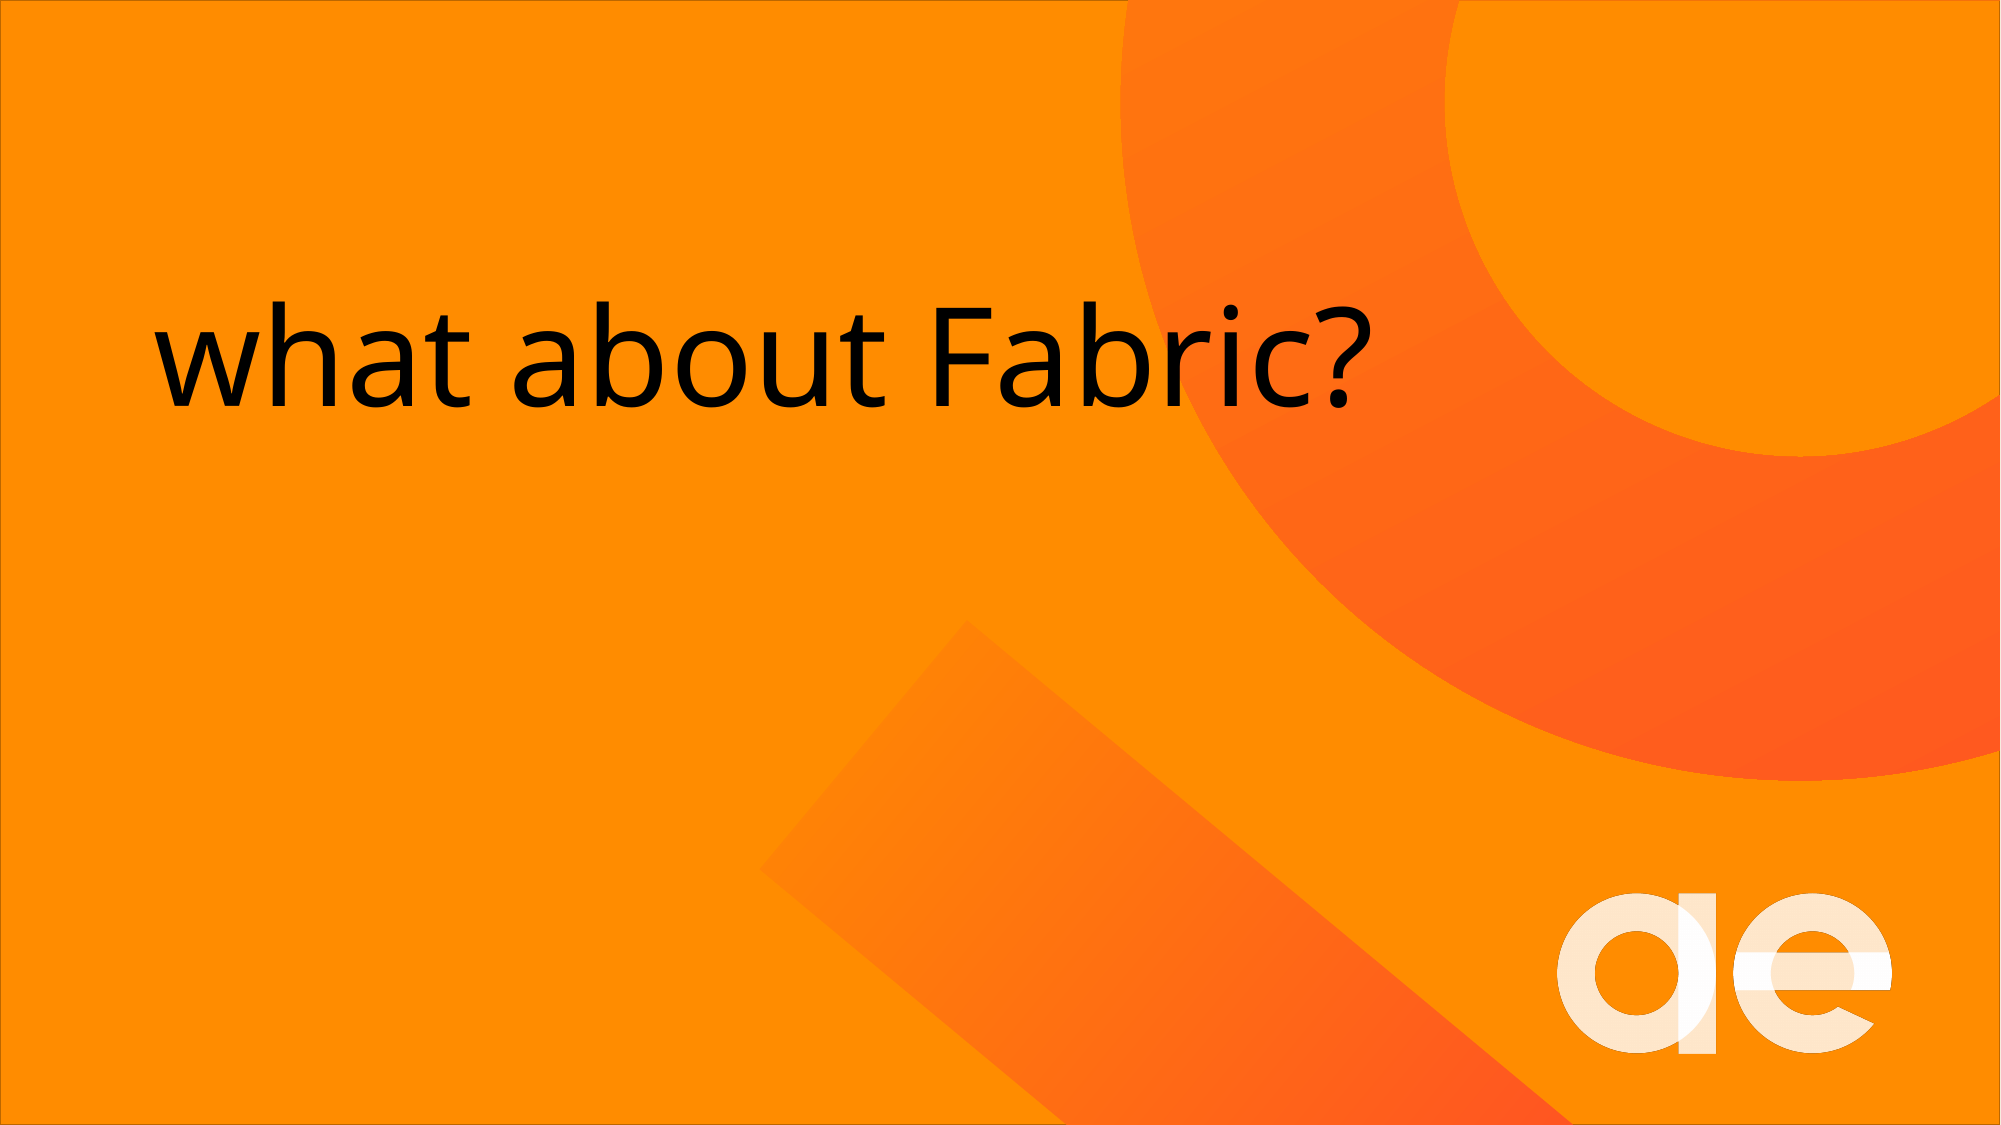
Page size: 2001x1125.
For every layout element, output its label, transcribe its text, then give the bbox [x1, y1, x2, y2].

picture [1557, 893, 1892, 1054]
title what about Fabric? [138, 131, 1552, 444]
